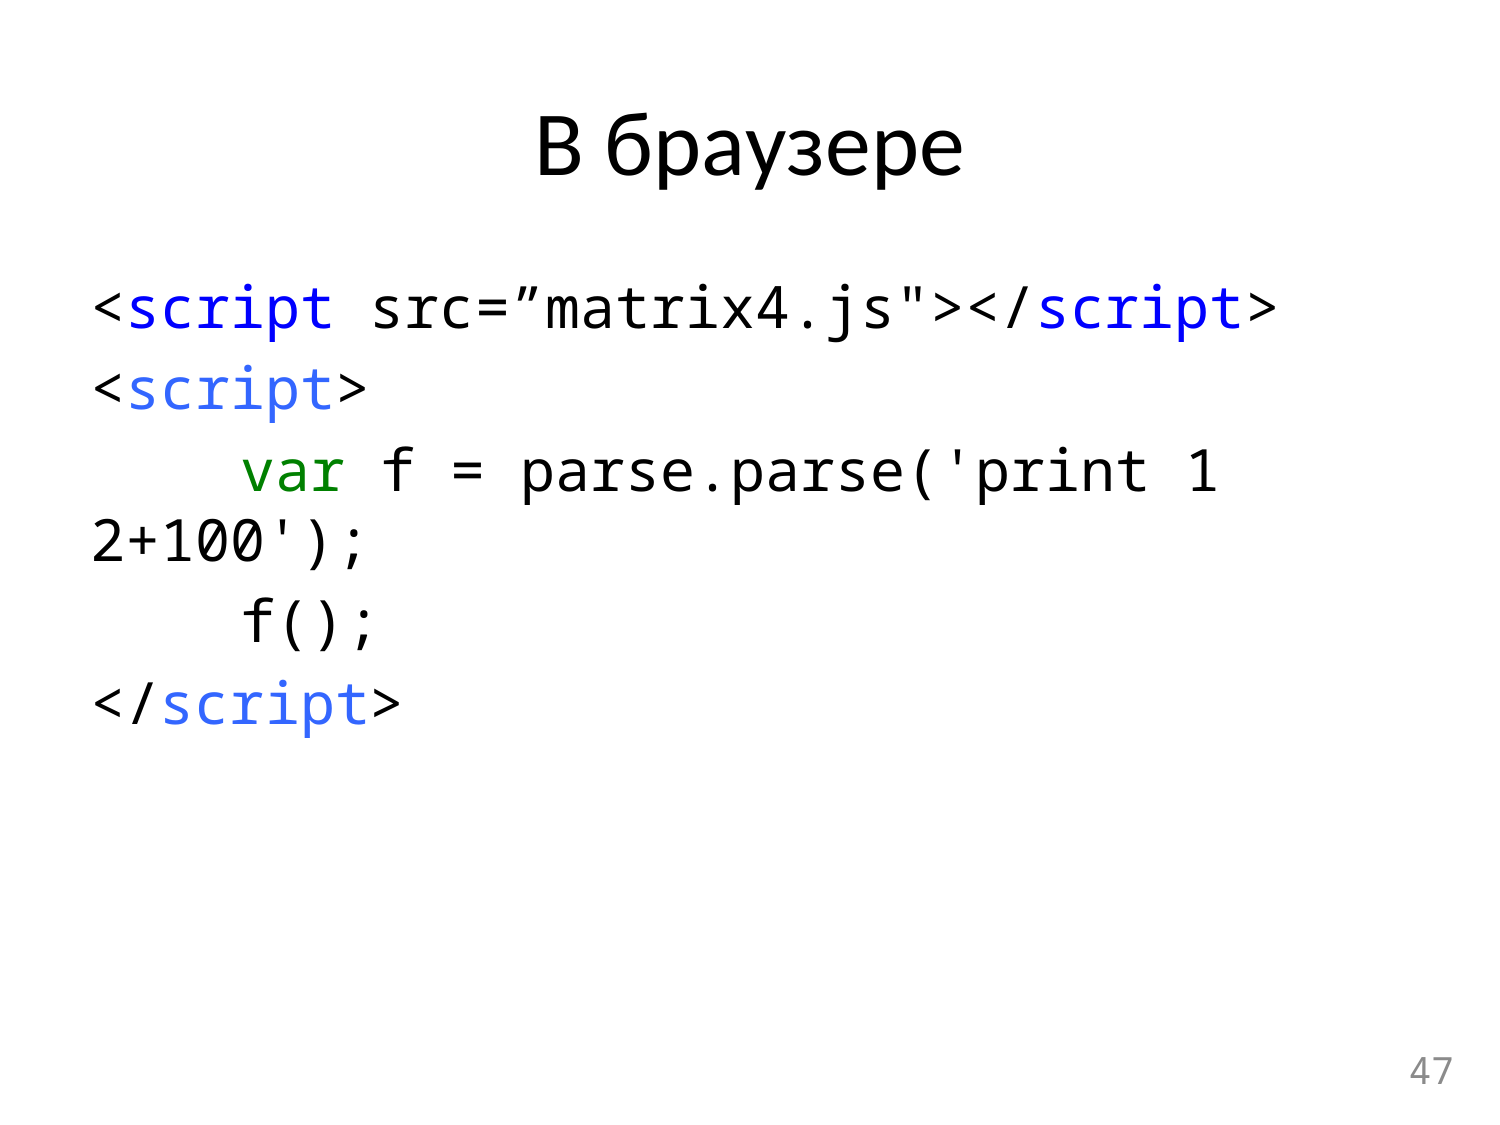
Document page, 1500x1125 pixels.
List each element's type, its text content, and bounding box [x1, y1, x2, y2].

list <script src=”matrix4.js"></script> <script> var f = parse.parse('print 1 2+100'); f(); </script> [75, 262, 1425, 1005]
slide_number 47 [1118, 1042, 1469, 1103]
title В браузере [75, 45, 1425, 233]
